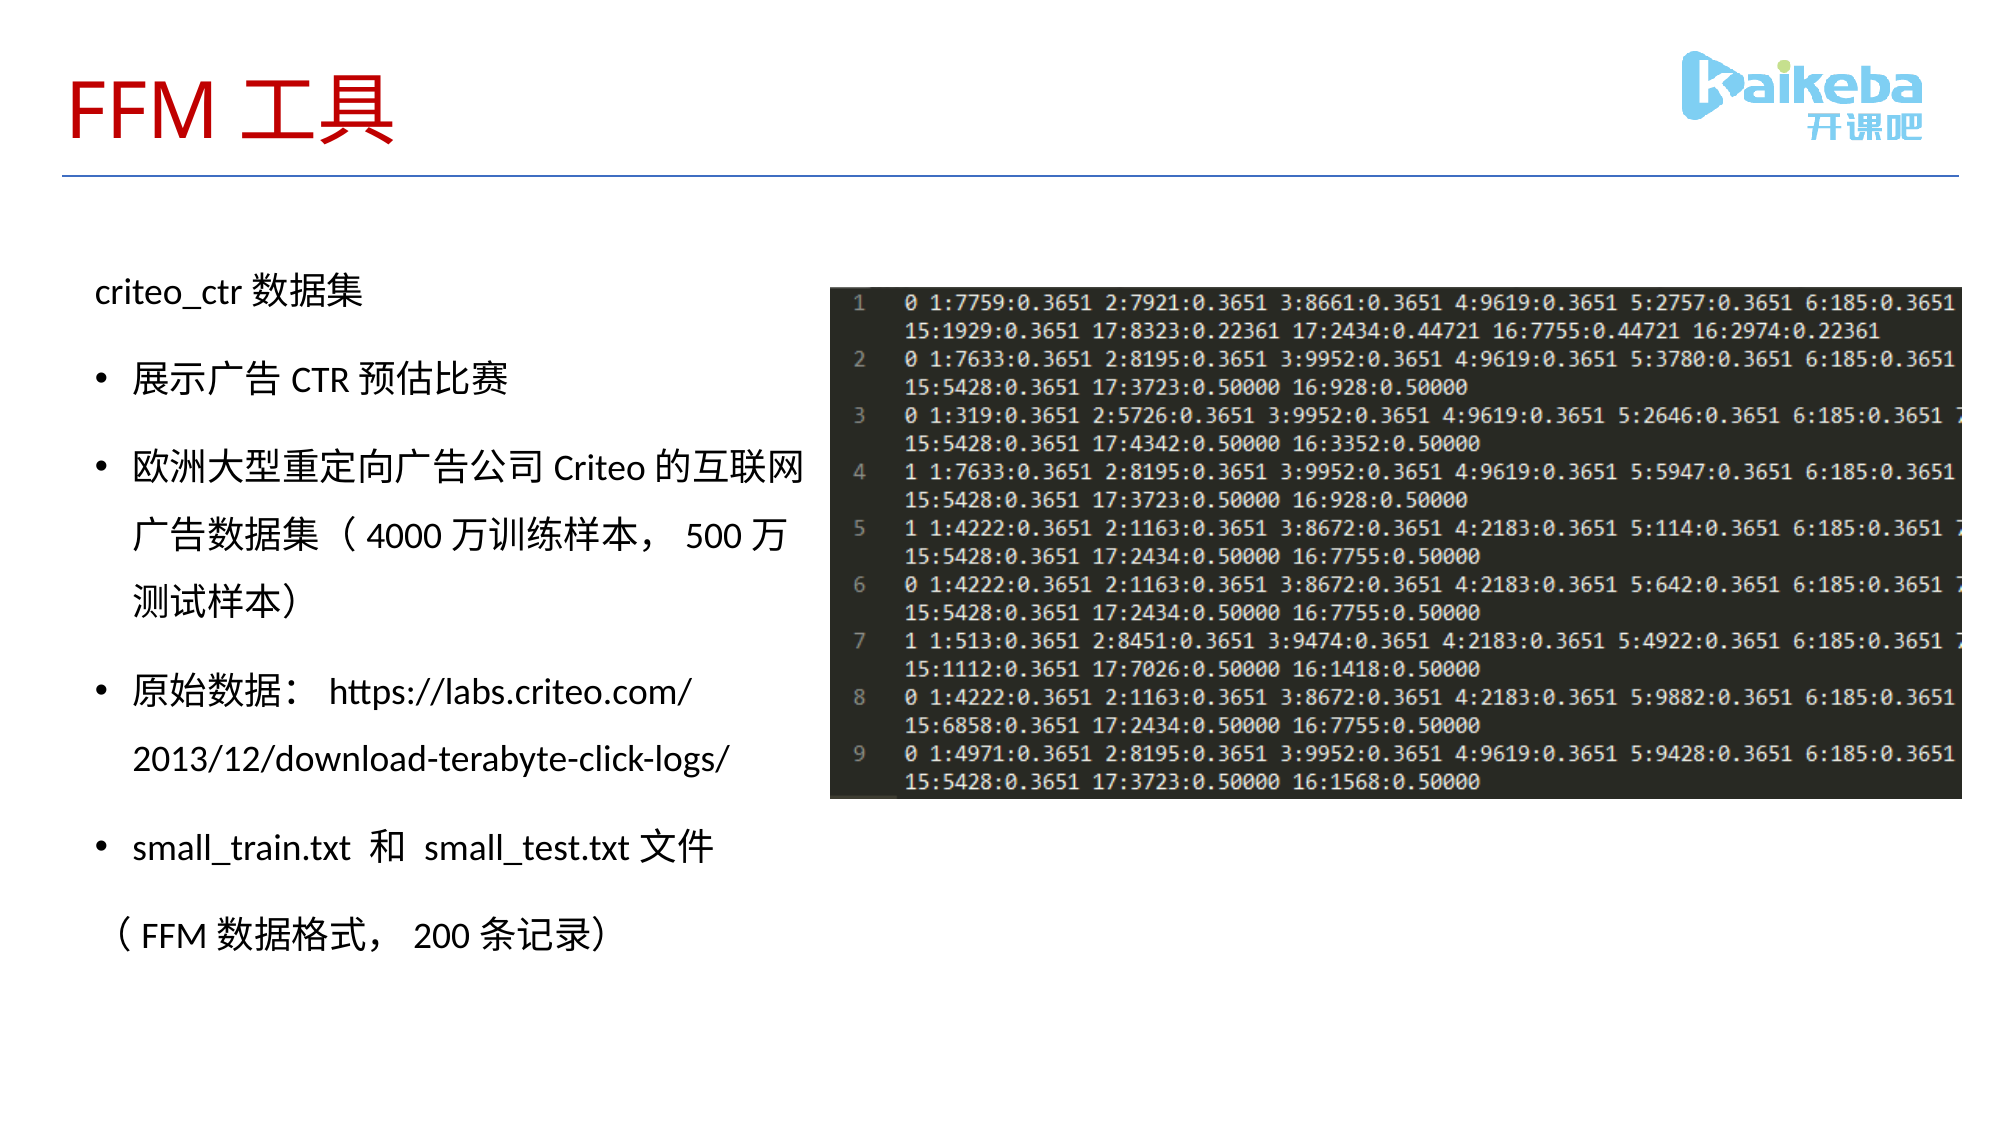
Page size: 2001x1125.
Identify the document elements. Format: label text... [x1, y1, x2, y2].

title FFM工具 [57, 59, 1728, 167]
picture [829, 287, 1962, 799]
text_box criteo_ctr数据集 展示广告CTR预估比赛 欧洲大型重定向广告公司Criteo的互联网广告数据集（4000万训练样本，500万测试样本） 原始数据：https://labs.criteo.com/2013/12/download-terabyte-click-logs/ small_train.txt 和 small_test.txt文件 （FFM数据格式，200条记录） [87, 236, 821, 889]
